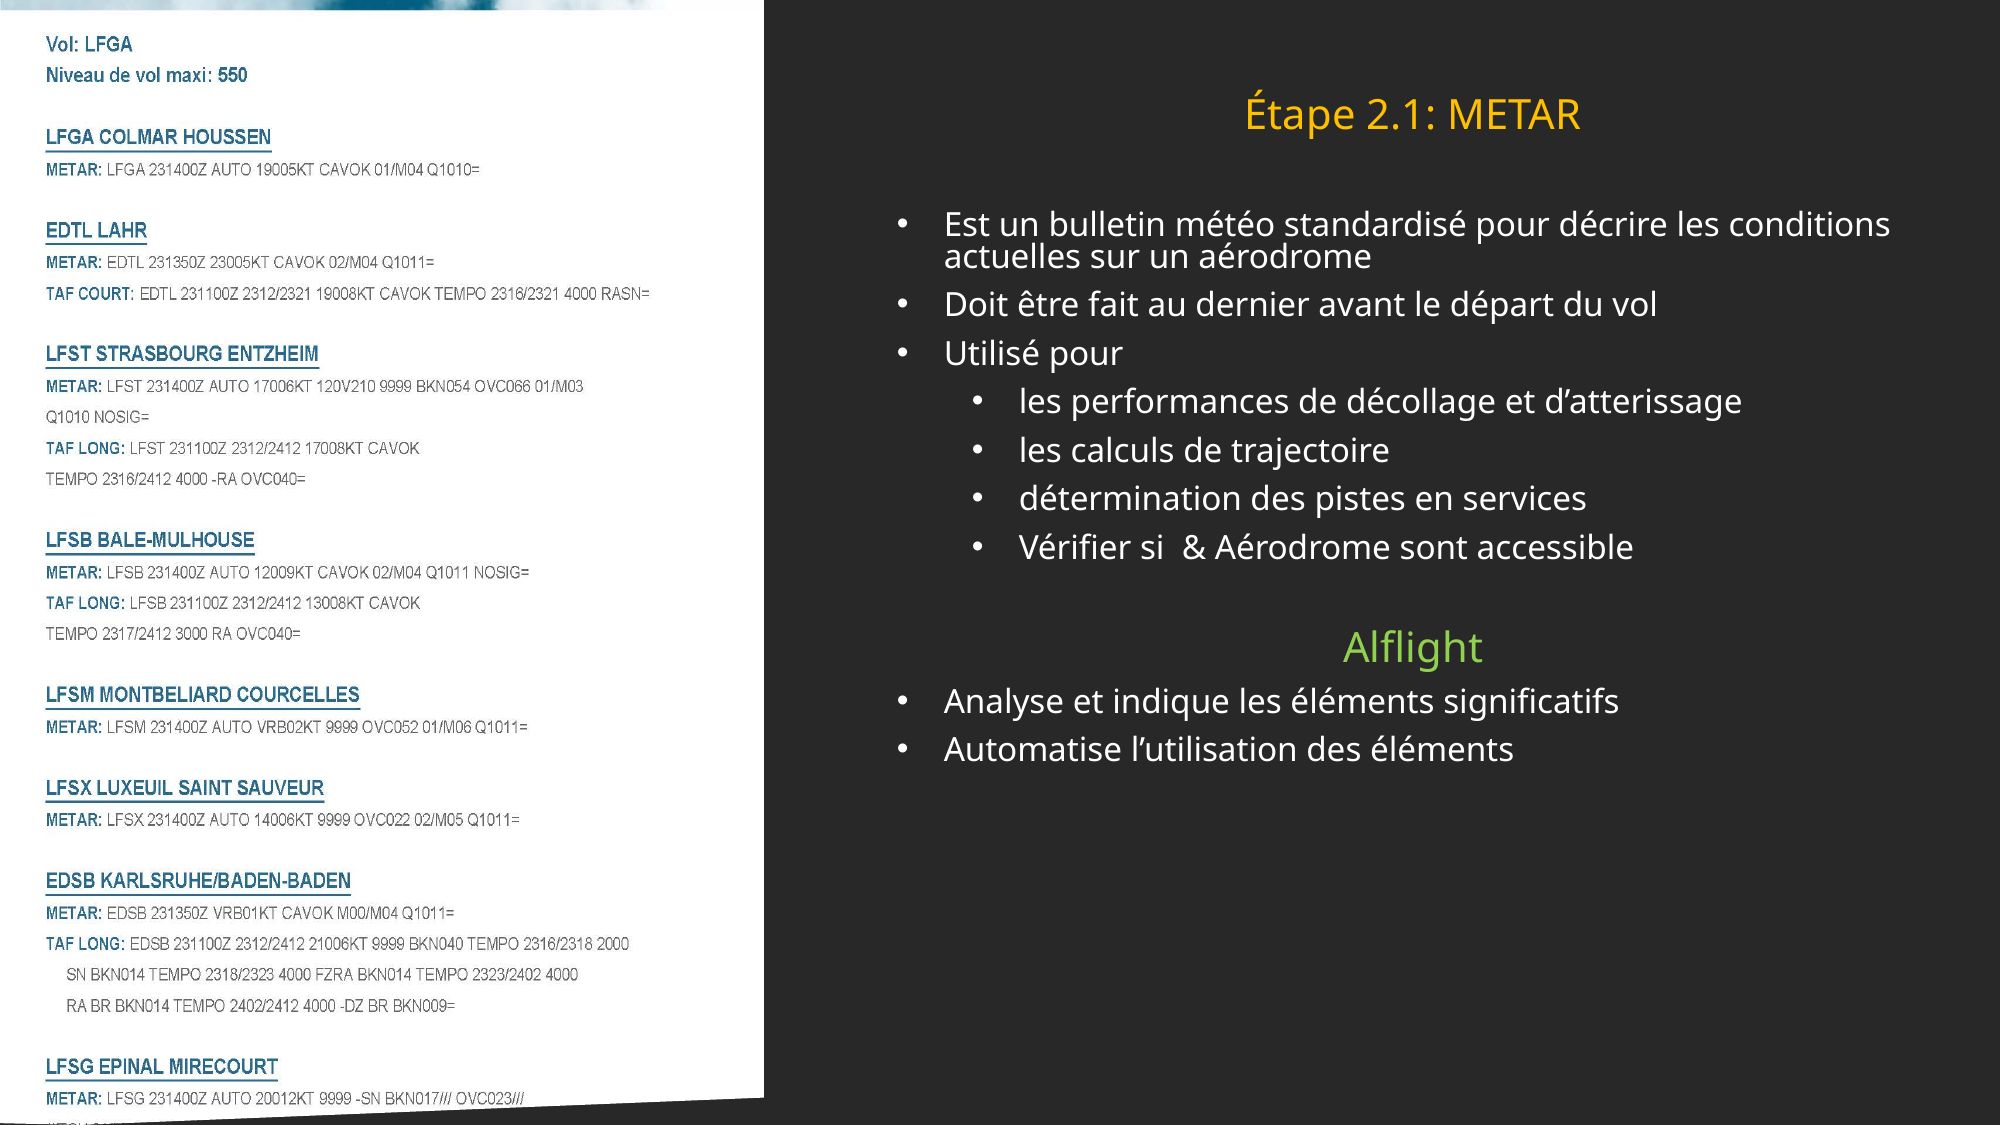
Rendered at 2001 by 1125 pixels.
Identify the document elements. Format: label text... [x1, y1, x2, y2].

text_box Étape 2.1: METAR Est un bulletin météo standardisé pour décrire les conditions actuelles sur un aérodrome Doit être fait au dernier avant le départ du vol Utilisé pour les performances de décollage et d’atterissage les calculs de trajectoire détermination des pistes en services Vérifier si & Aérodrome sont accessible Alflight Analyse et indique les éléments significatifs Automatise l’utilisation des éléments [881, 90, 1945, 882]
picture [0, 0, 764, 1125]
